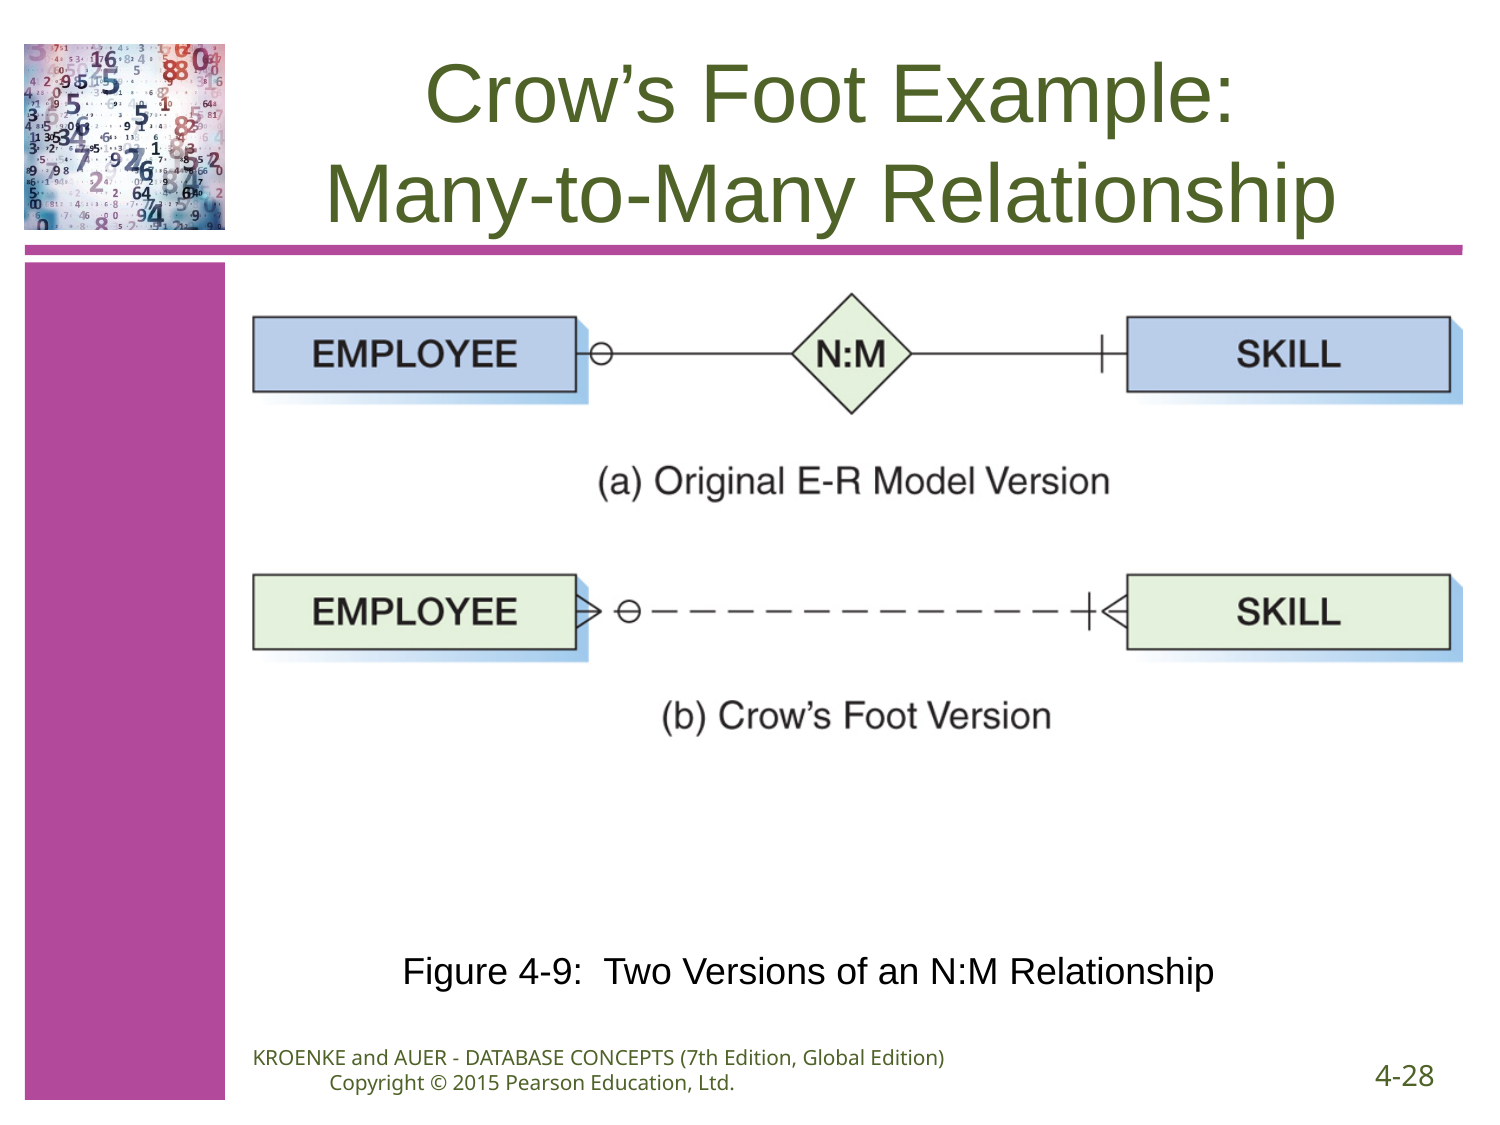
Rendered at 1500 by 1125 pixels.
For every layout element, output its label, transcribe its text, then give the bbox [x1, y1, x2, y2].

slide_number 4-28 [1287, 1049, 1451, 1103]
text_box Figure 4-9: Two Versions of an N:M Relationship [387, 939, 1338, 1000]
title Crow’s Foot Example: Many-to-Many Relationship [237, 44, 1426, 233]
picture [24, 44, 225, 230]
footer KROENKE and AUER - DATABASE CONCEPTS (7th Edition, Global Edition) Copyright © 2015 Pearson Education, Ltd. [237, 1037, 1088, 1104]
picture [252, 292, 1463, 751]
